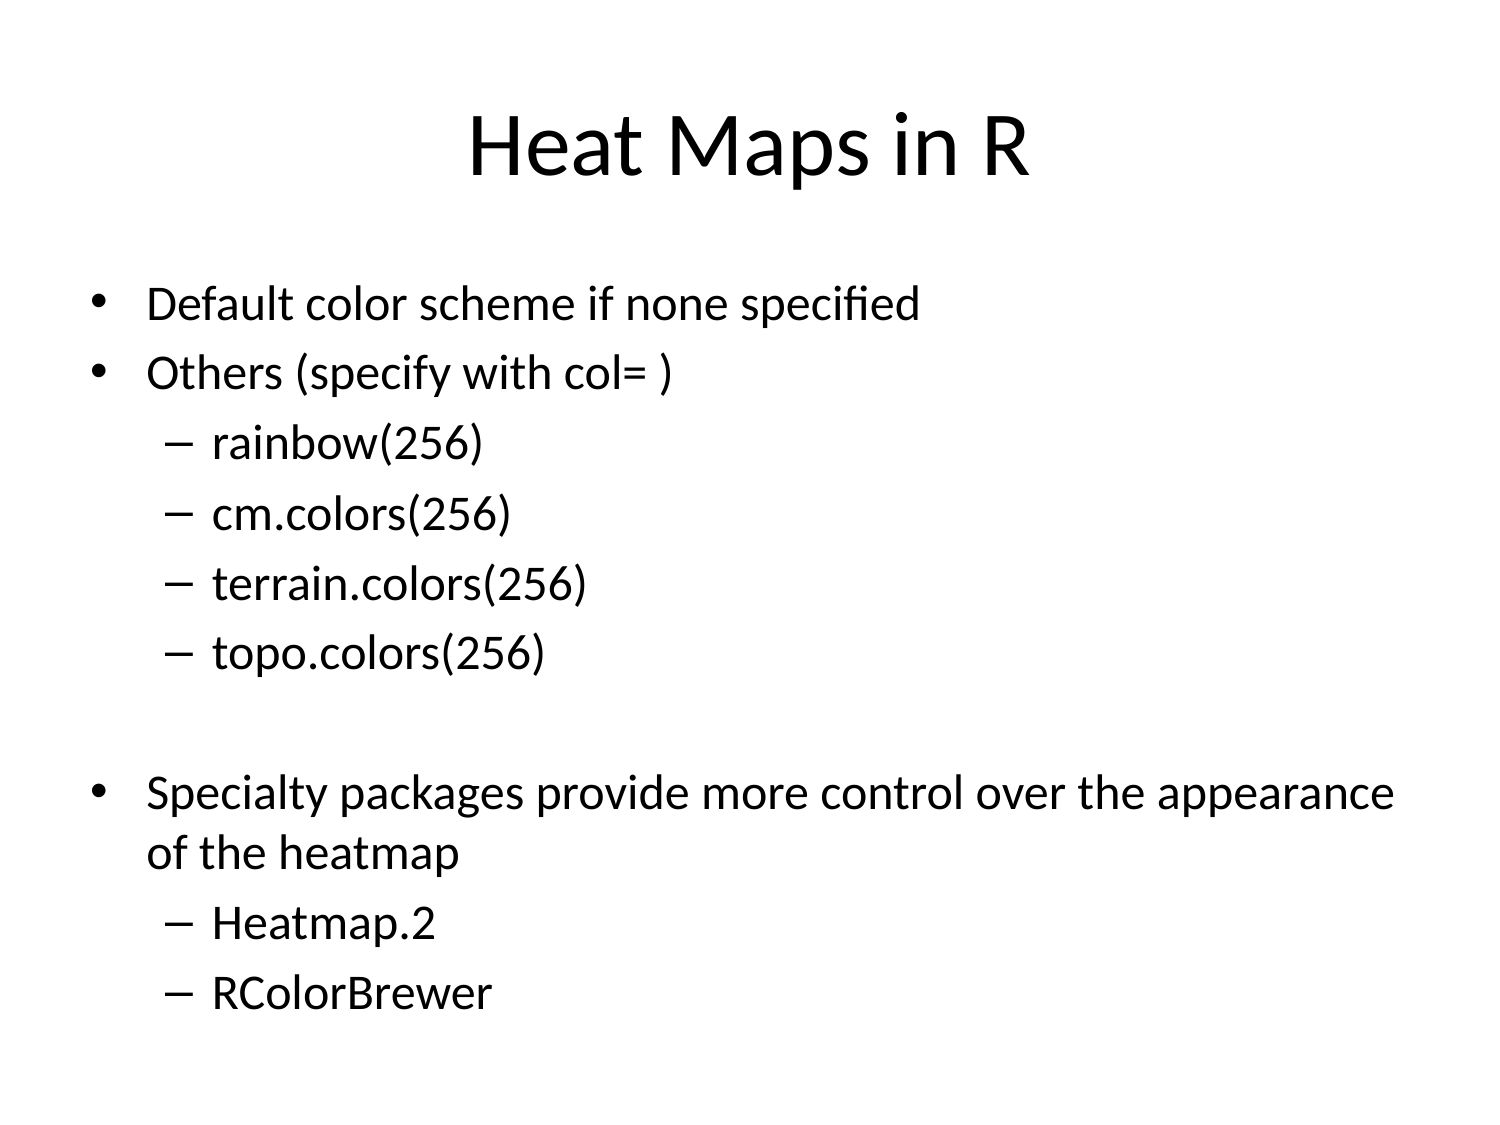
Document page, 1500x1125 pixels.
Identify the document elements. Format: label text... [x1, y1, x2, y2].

list Default color scheme if none specified Others (specify with col= ) rainbow(256) cm.colors(256) terrain.colors(256) topo.colors(256) Specialty packages provide more control over the appearance of the heatmap Heatmap.2 RColorBrewer [75, 262, 1425, 1058]
title Heat Maps in R [75, 45, 1425, 233]
